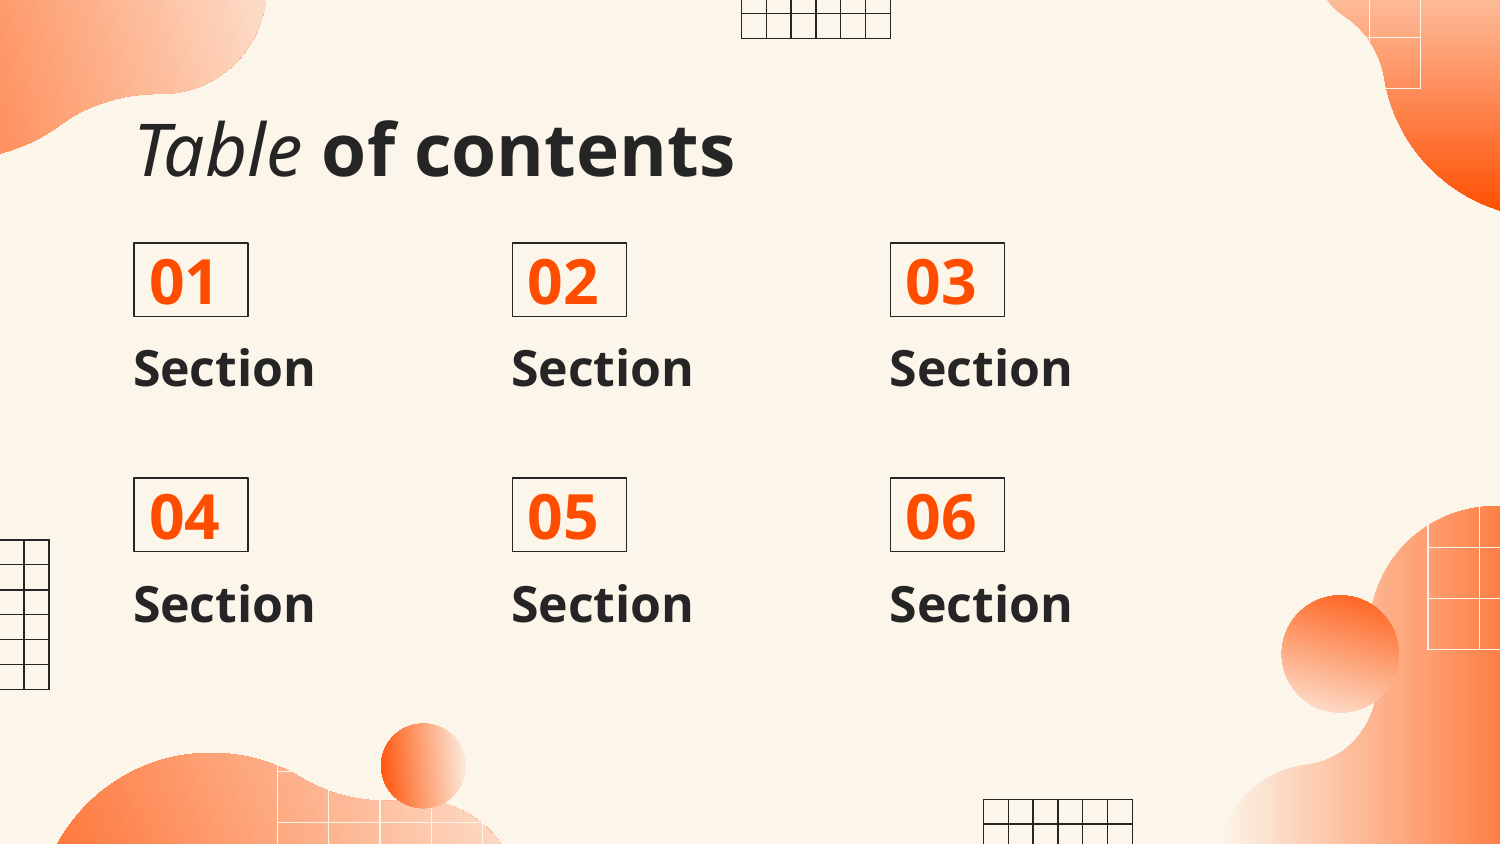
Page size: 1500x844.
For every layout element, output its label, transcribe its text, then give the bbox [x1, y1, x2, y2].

title 01 [133, 242, 249, 317]
text_box [381, 723, 466, 809]
title 04 [133, 477, 249, 552]
title 03 [890, 242, 1005, 317]
subtitle Section [496, 582, 874, 648]
text_box [1281, 595, 1399, 713]
title 02 [512, 242, 627, 317]
subtitle Section [874, 582, 1253, 648]
subtitle Section [874, 347, 1253, 412]
subtitle Section [496, 347, 874, 412]
title Table of contents [118, 88, 1382, 183]
subtitle Section [118, 582, 496, 648]
subtitle Section [118, 347, 496, 412]
title 05 [512, 477, 627, 552]
title 06 [890, 477, 1005, 552]
